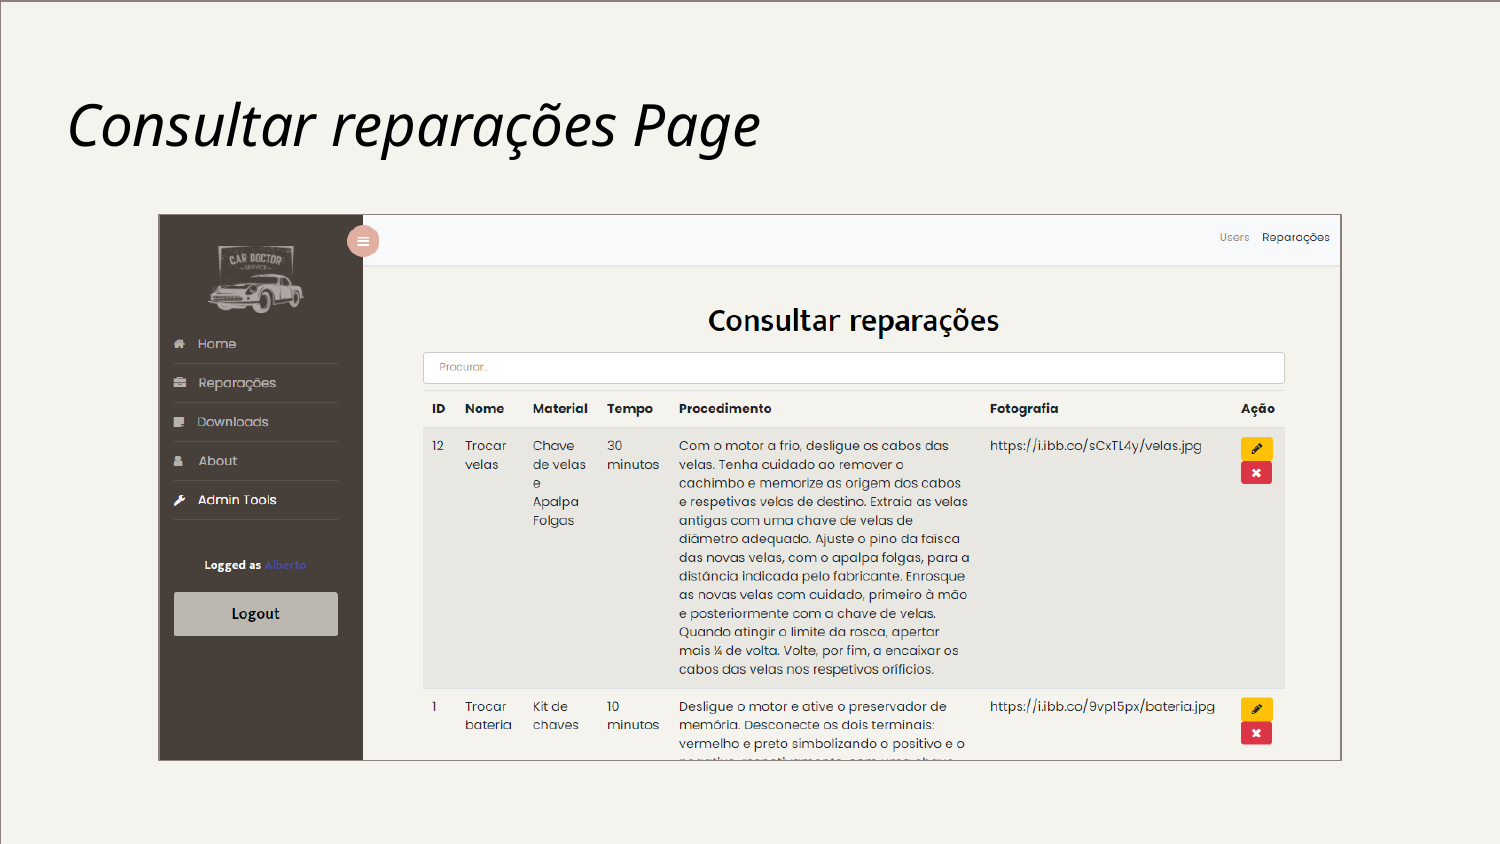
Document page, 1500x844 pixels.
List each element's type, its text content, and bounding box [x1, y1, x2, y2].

text_box [0, 1, 1500, 844]
title Consultar reparações Page [51, 72, 1449, 167]
picture [159, 215, 1341, 761]
